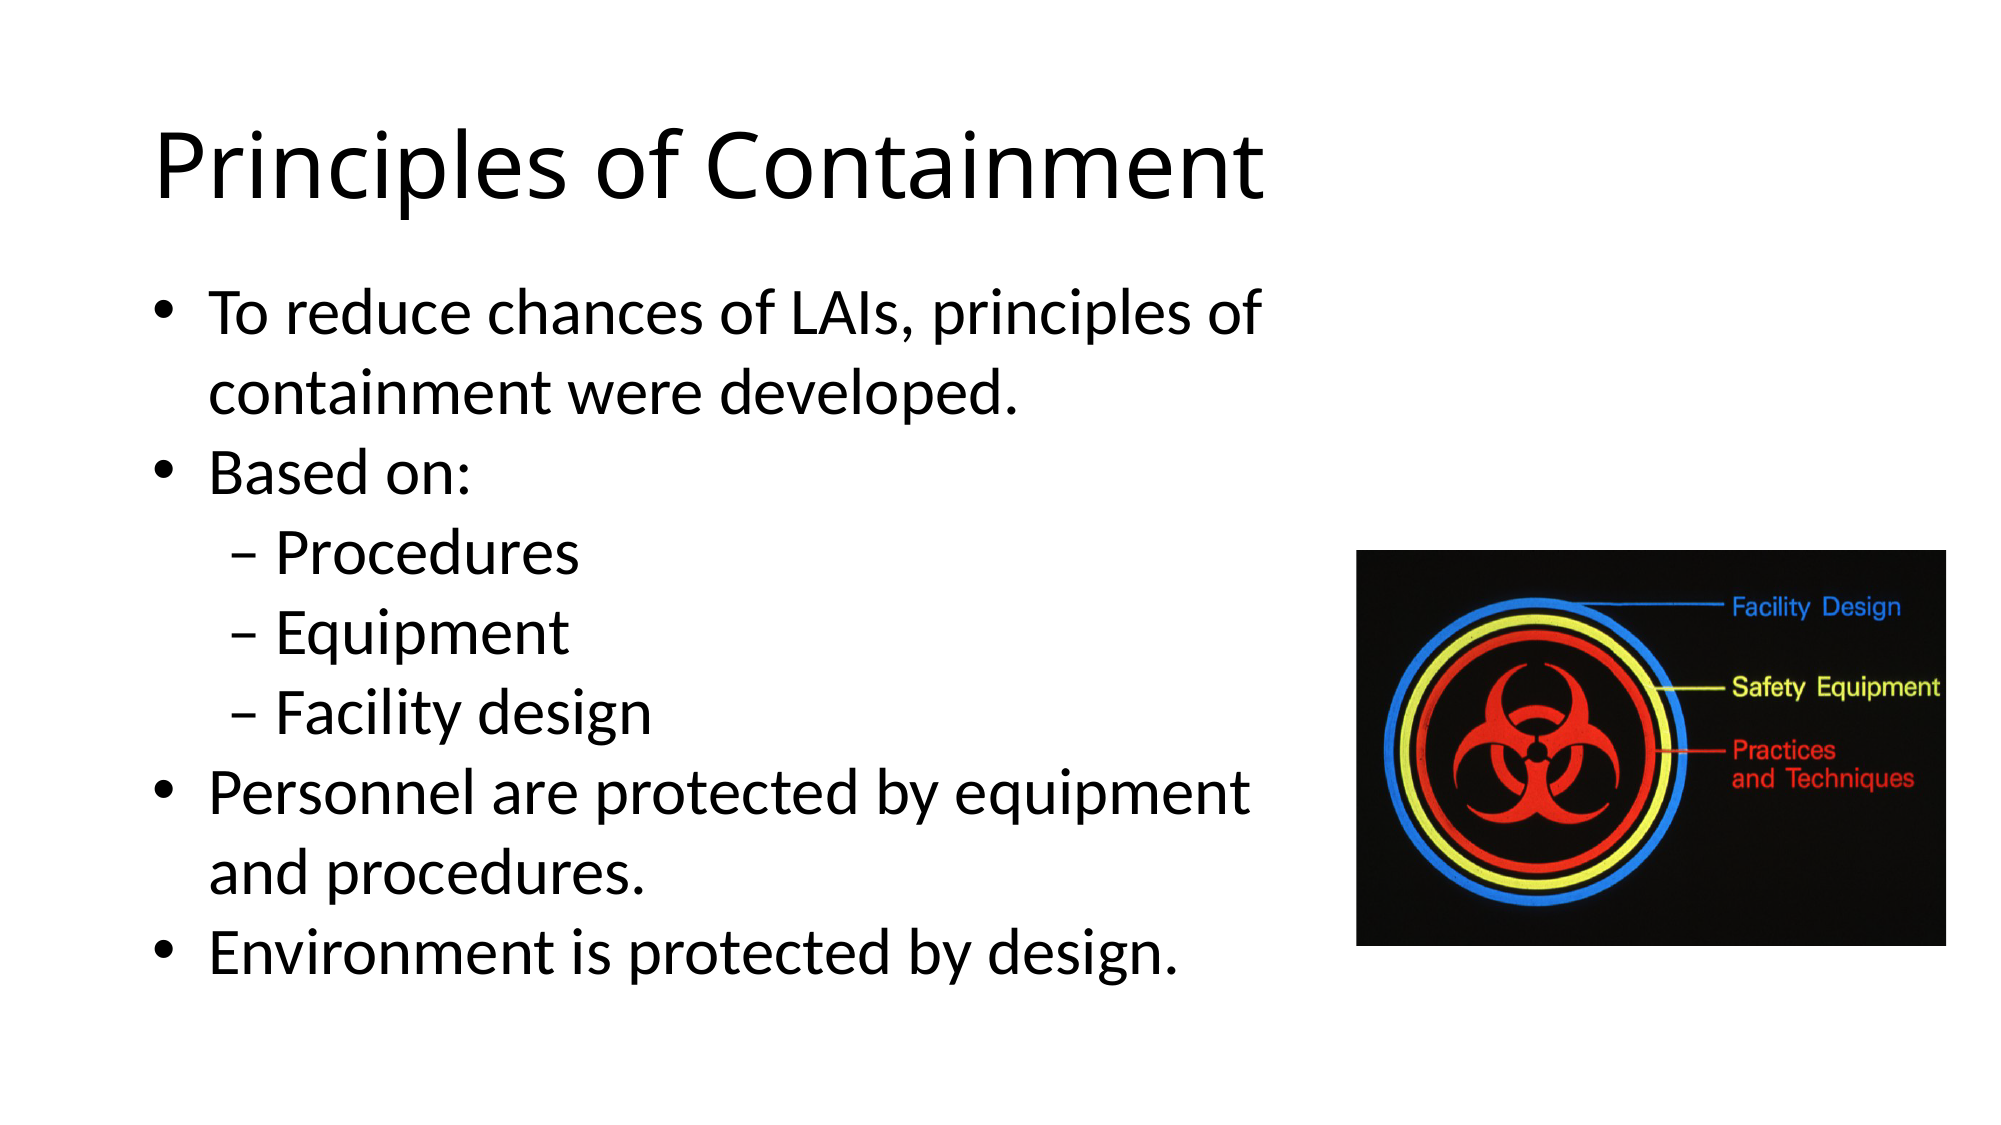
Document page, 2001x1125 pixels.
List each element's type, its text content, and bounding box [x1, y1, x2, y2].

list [1356, 550, 1947, 946]
text_box To reduce chances of LAIs, principles of containment were developed. Based on: – Procedures – Equipment – Facility design Personnel are protected by equipment and procedures. Environment is protected by design. [137, 260, 1329, 996]
title Principles of Containment [137, 59, 1863, 278]
